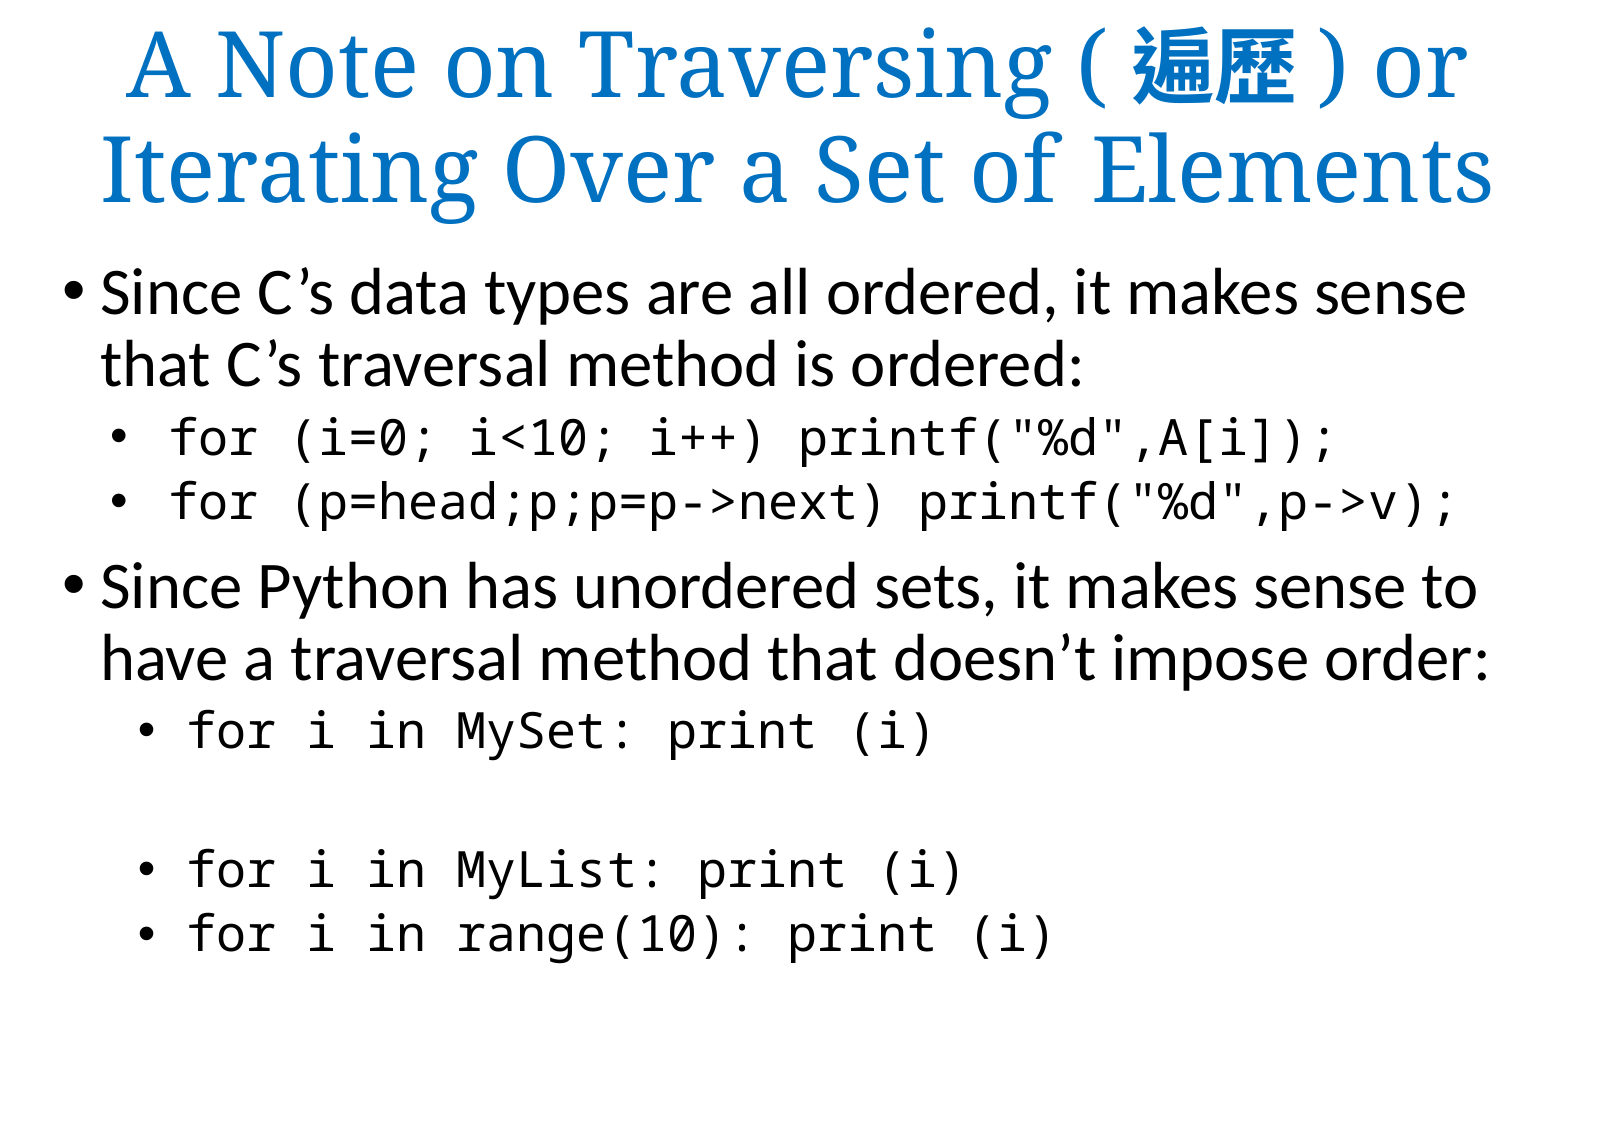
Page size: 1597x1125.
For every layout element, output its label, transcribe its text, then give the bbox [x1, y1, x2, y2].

text_box Since C’s data types are all ordered, it makes sense that C’s traversal method is ordered: for (i=0; i<10; i++) printf("%d",A[i]); for (p=head;p;p=p->next) printf("%d",p->v); Since Python has unordered sets, it makes sense to have a traversal method that doesn’t impose order: for i in MySet: print (i) (while also enforcing order)? for i in MyList: print (i) for i in range(10): print (i) [48, 249, 1548, 1125]
text_box A Note on Traversing (遍歷) or Iterating Over a Set of Elements [0, 0, 1597, 238]
